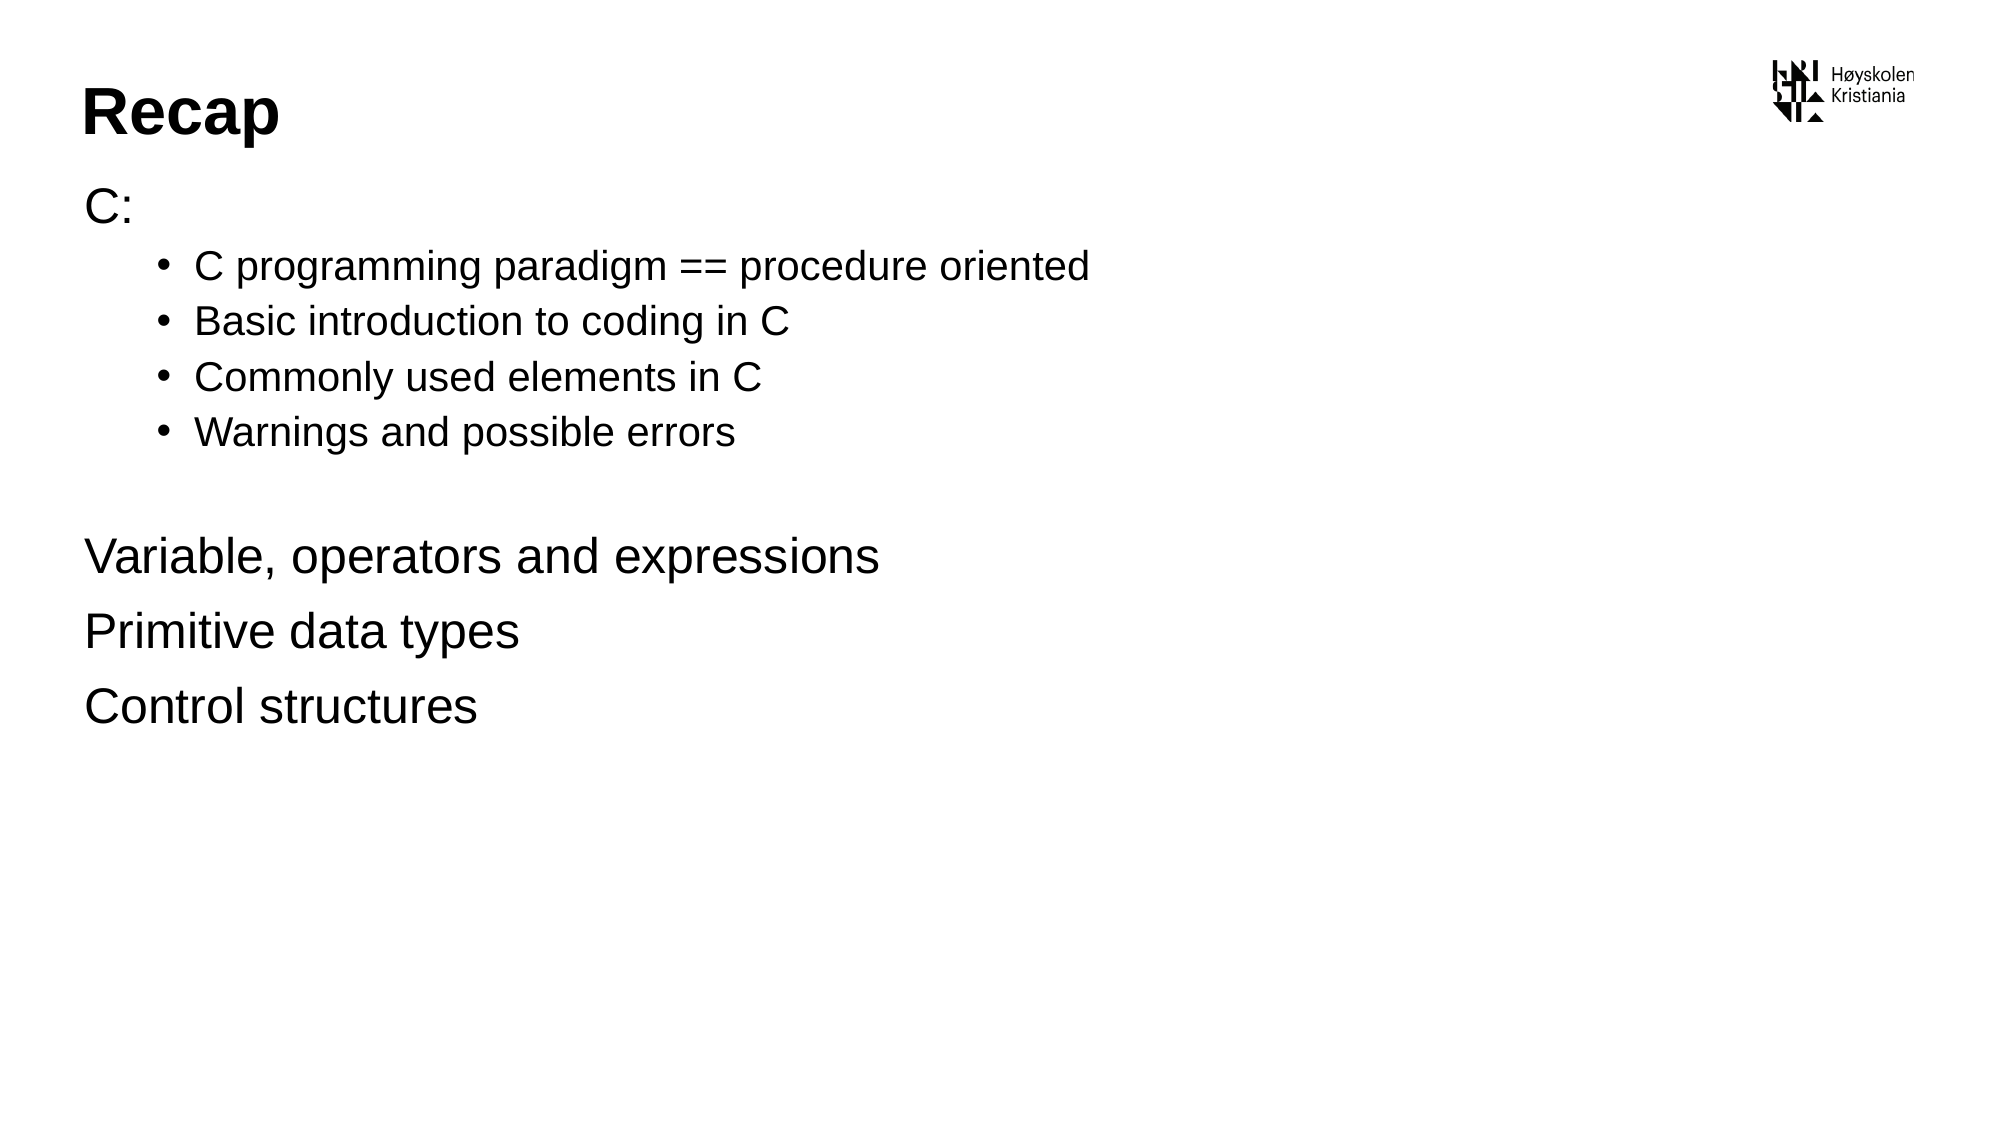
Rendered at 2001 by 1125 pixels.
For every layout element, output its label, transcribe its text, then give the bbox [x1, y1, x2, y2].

list C: C programming paradigm == procedure oriented Basic introduction to coding in C Commonly used elements in C Warnings and possible errors Variable, operators and expressions Primitive data types Control structures [66, 172, 1828, 1035]
title Recap [66, 69, 1547, 172]
